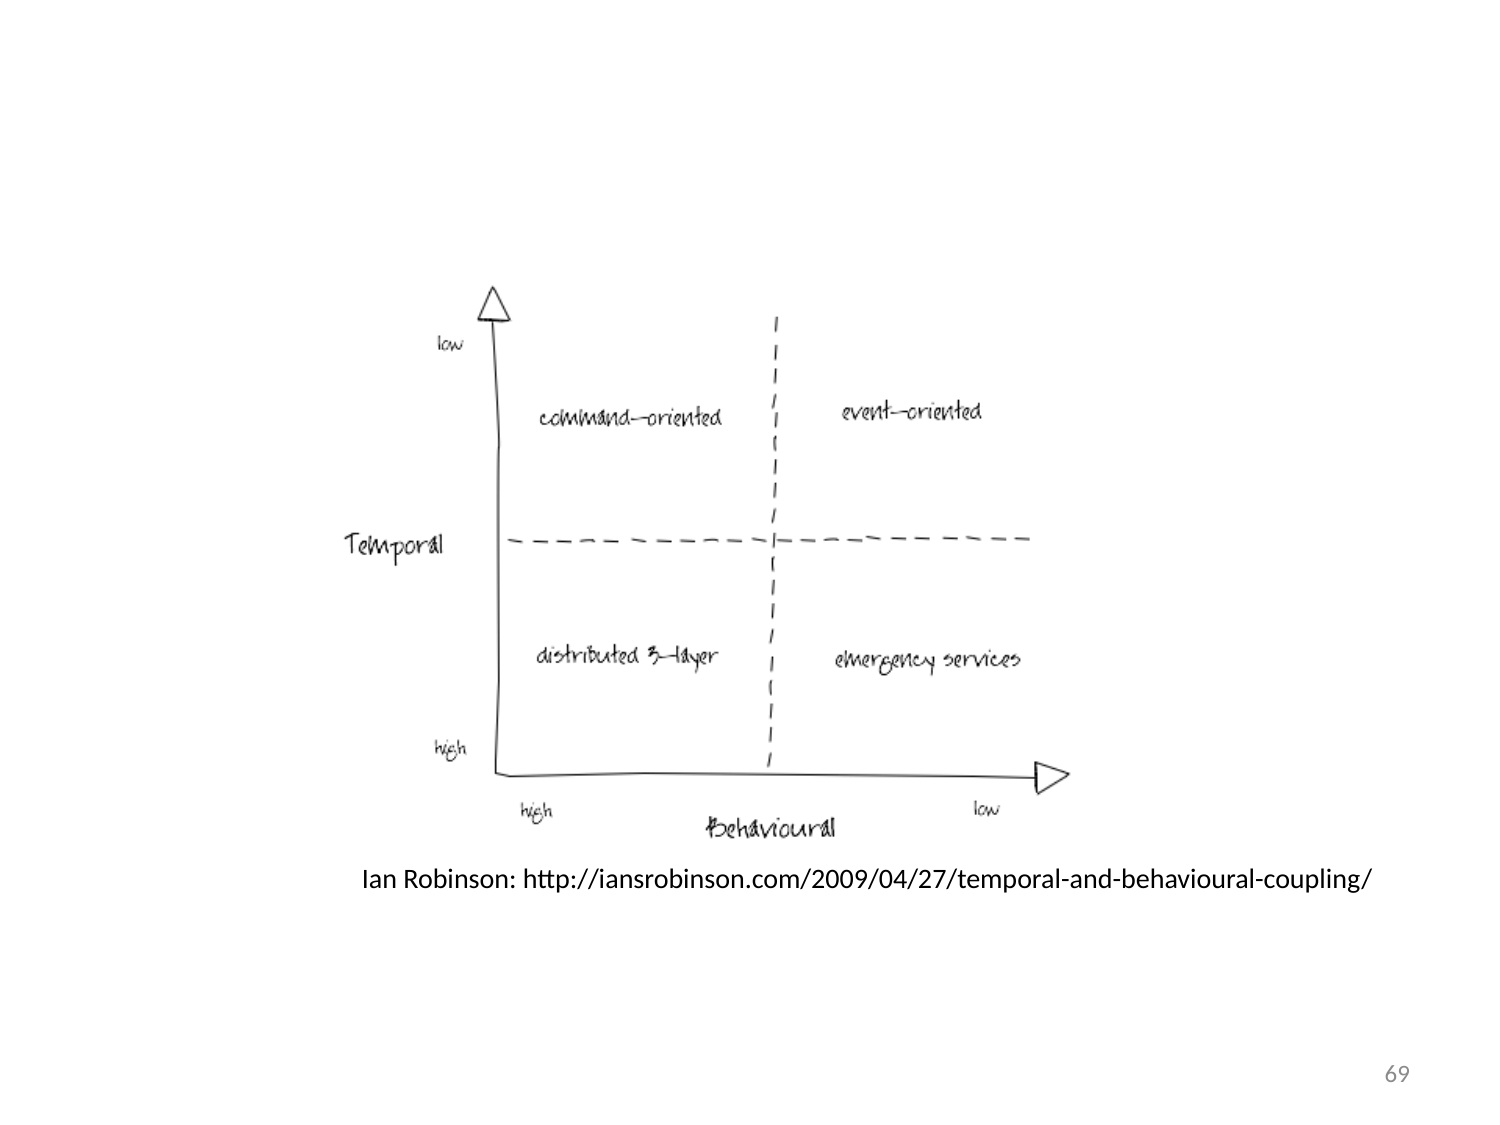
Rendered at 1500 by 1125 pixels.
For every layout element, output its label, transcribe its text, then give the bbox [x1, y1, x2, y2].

text_box Ian Robinson: http://iansrobinson.com/2009/04/27/temporal-and-behavioural-coupling/ [347, 852, 1426, 902]
slide_number 69 [1074, 1042, 1425, 1103]
picture [245, 281, 1081, 851]
